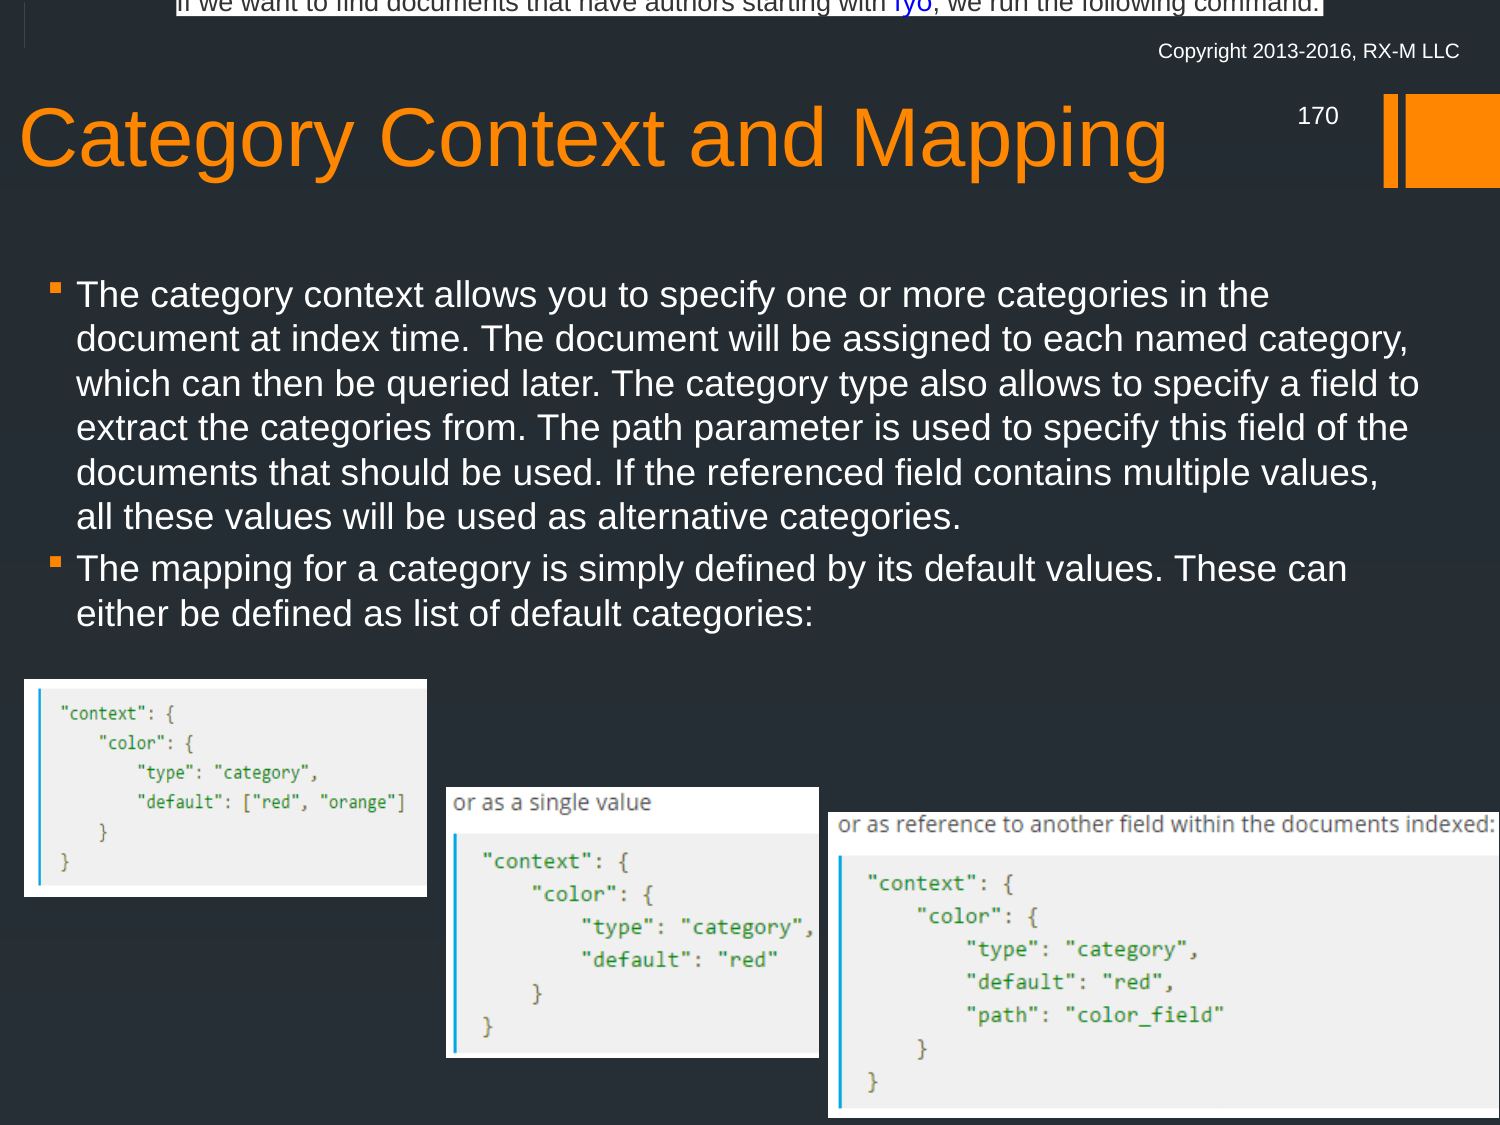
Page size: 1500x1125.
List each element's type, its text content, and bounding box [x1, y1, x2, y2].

title Category Context and Mapping [3, 28, 1416, 191]
picture [446, 786, 820, 1059]
list The category context allows you to specify one or more categories in the document at index time. The document will be assigned to each named category, which can then be queried later. The category type also allows to specify a field to extract the categories from. The path parameter is used to specify this field of the documents that should be used. If the referenced field contains multiple values, all these values will be used as alternative categories. The mapping for a category is simply defined by its default values. These can either be defined as list of default categories: [24, 262, 1438, 675]
footer Copyright 2013-2016, RX-M LLC [1106, 37, 1475, 88]
picture [827, 811, 1499, 1118]
text_box If we want to find documents that have authors starting with fyo, we run the following command: [176, 0, 1324, 17]
slide_number 170 [1199, 90, 1355, 140]
picture [24, 679, 427, 898]
